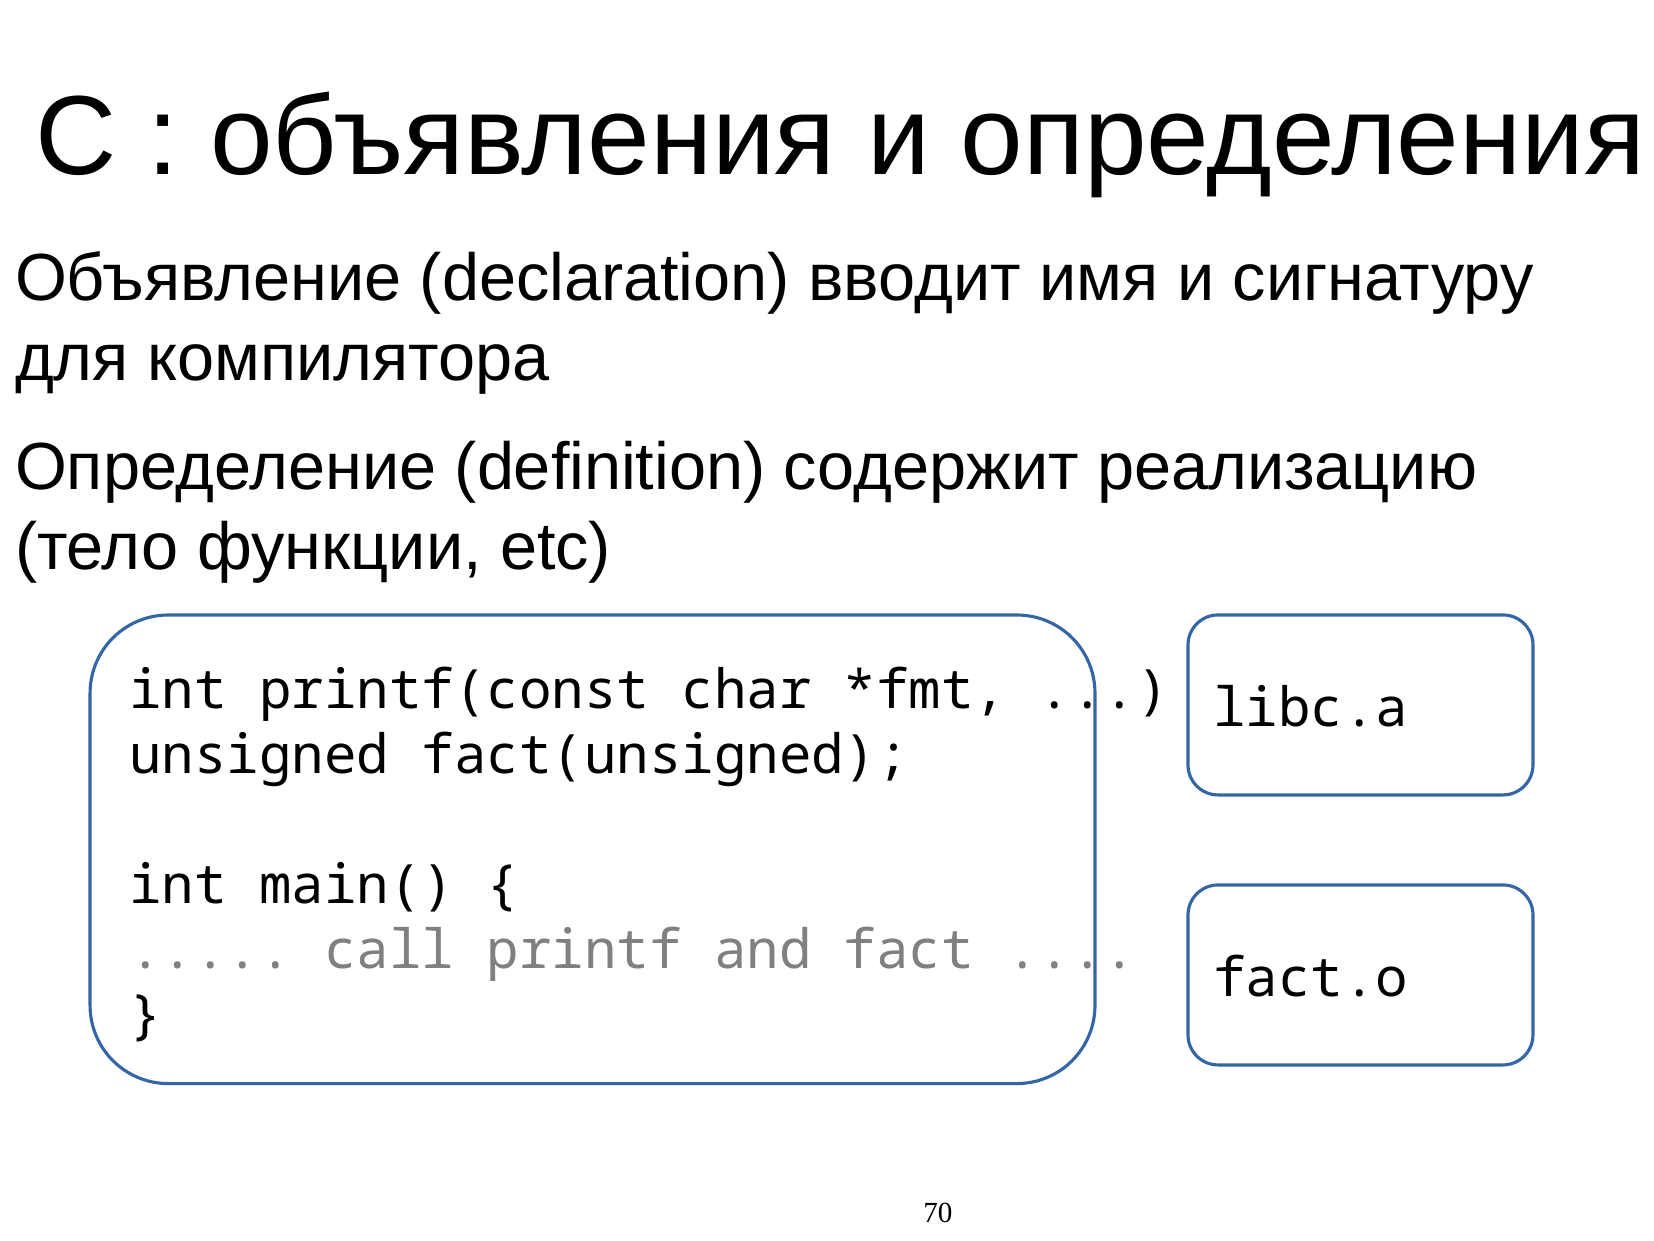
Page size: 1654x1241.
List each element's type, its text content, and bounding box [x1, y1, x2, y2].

text_box fact.o [1188, 884, 1534, 1065]
title C : объявления и определения [30, 26, 1651, 234]
text_box int printf(const char *fmt, ...) unsigned fact(unsigned); int main() { ..... call printf and fact .... } [90, 615, 1096, 1084]
text_box libc.a [1188, 614, 1534, 795]
slide_number 70 [567, 1193, 953, 1241]
list Объявление (declaration) вводит имя и сигнатуру для компилятора Определение (definition) содержит реализацию (тело функции, etc) [15, 233, 1649, 585]
